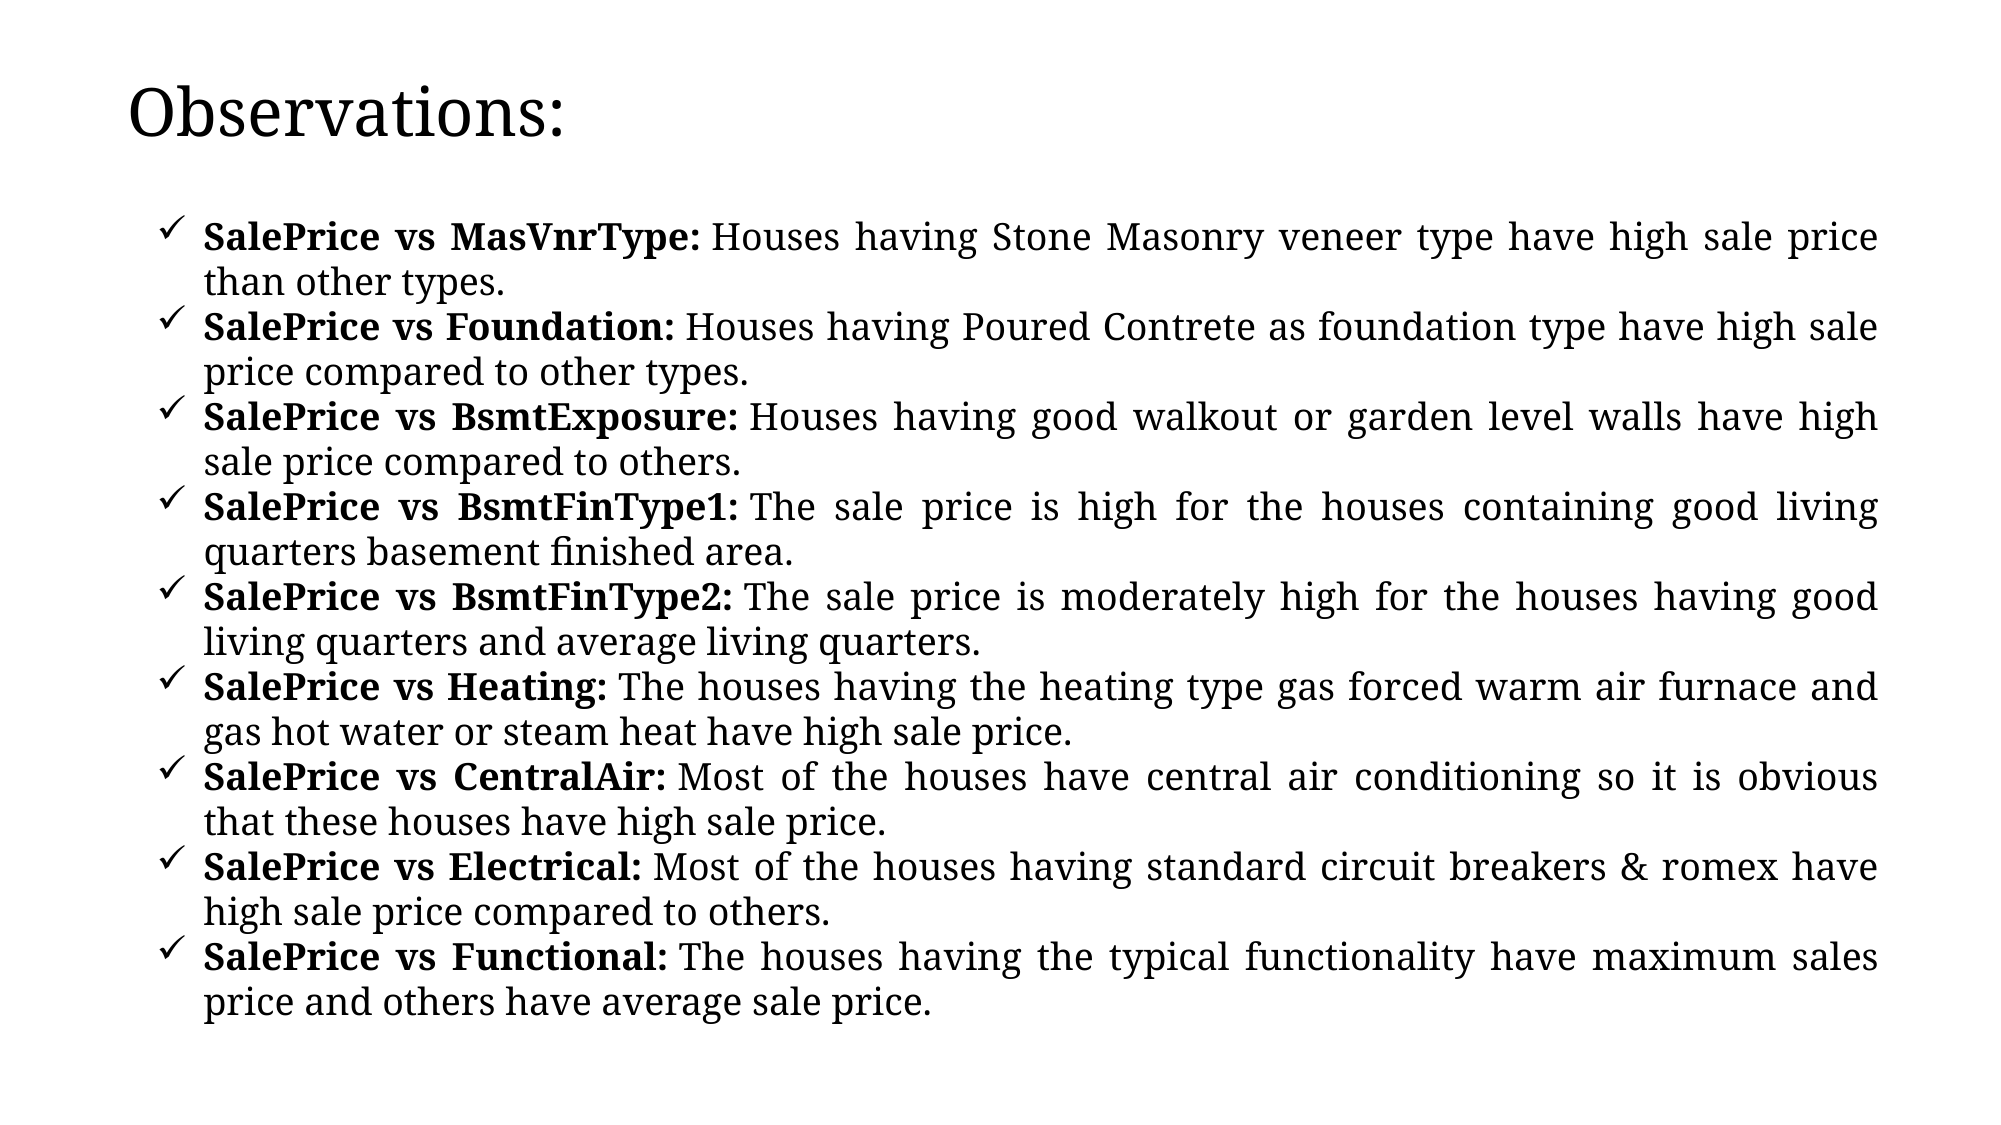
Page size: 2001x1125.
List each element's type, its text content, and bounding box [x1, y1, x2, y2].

text_box Observations: [112, 62, 1895, 157]
text_box SalePrice vs MasVnrType: Houses having Stone Masonry veneer type have high sale price than other types. SalePrice vs Foundation: Houses having Poured Contrete as foundation type have high sale price compared to other types. SalePrice vs BsmtExposure: Houses having good walkout or garden level walls have high sale price compared to others. SalePrice vs BsmtFinType1: The sale price is high for the houses containing good living quarters basement finished area. SalePrice vs BsmtFinType2: The sale price is moderately high for the houses having good living quarters and average living quarters. SalePrice vs Heating: The houses having the heating type gas forced warm air furnace and gas hot water or steam heat have high sale price. SalePrice vs CentralAir: Most of the houses have central air conditioning so it is obvious that these houses have high sale price. SalePrice vs Electrical: Most of the houses having standard circuit breakers & romex have high sale price compared to others. SalePrice vs Functional: The houses having the typical functionality have maximum sales price and others have average sale price. [141, 205, 1895, 1031]
